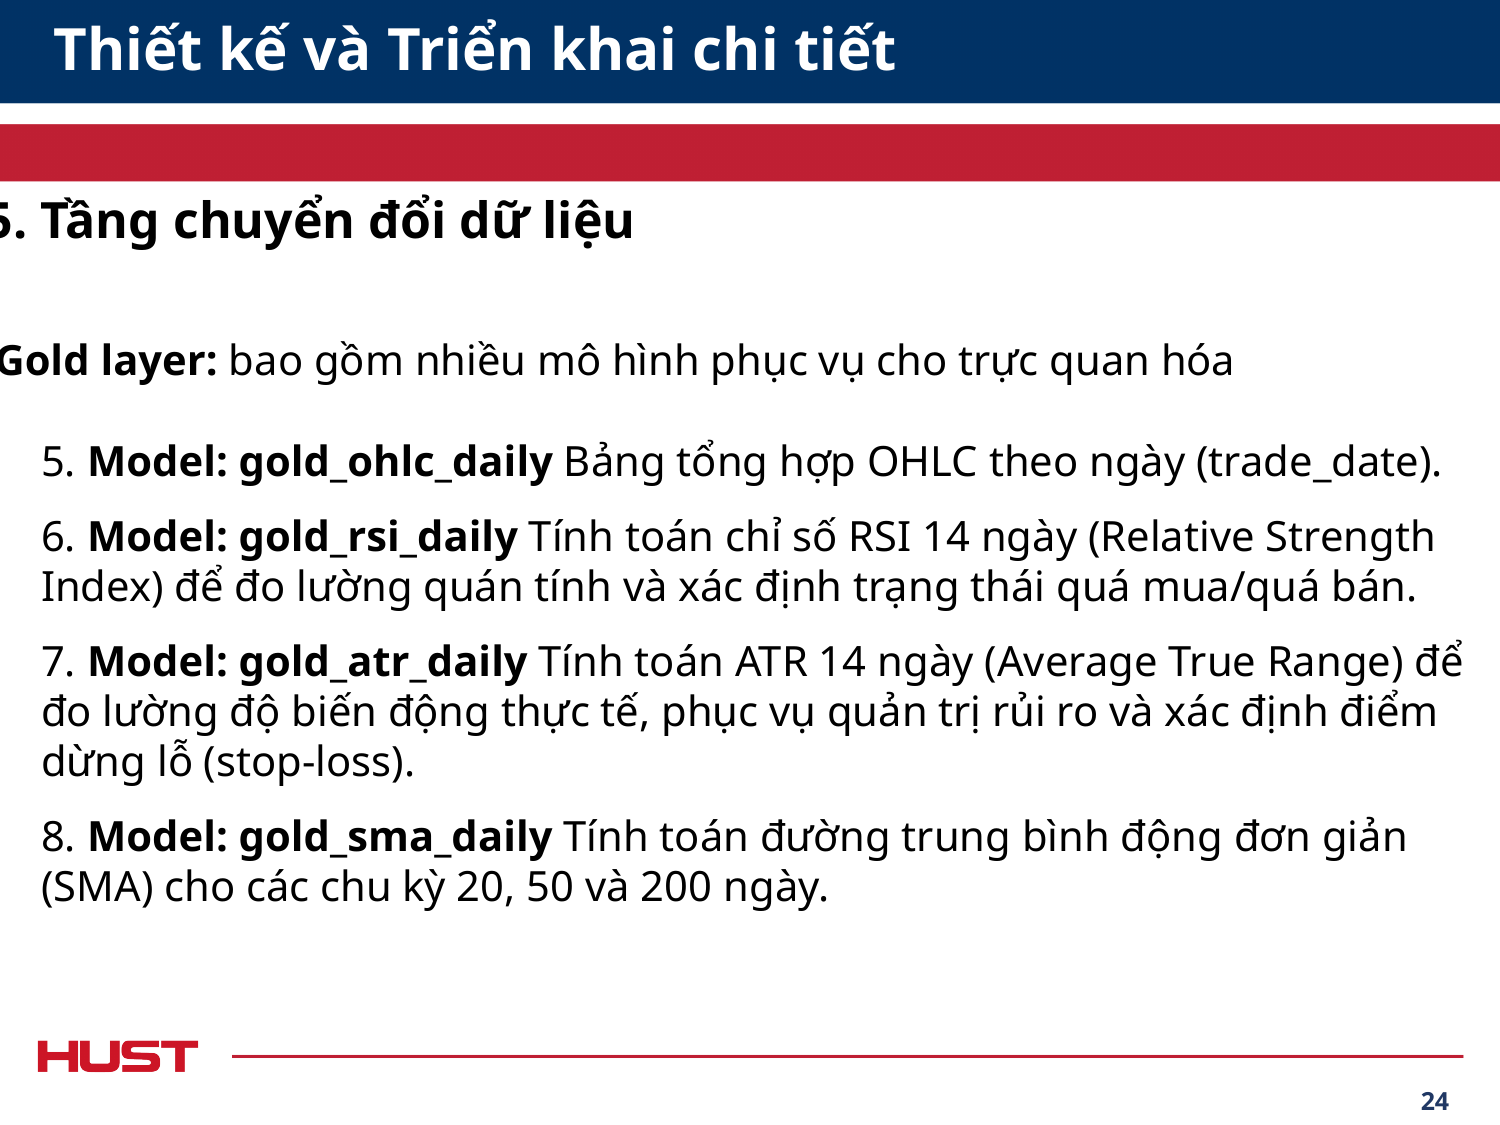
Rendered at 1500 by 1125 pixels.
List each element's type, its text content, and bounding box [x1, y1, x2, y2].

slide_number 24 [1126, 1078, 1464, 1125]
text_box Gold layer: bao gồm nhiều mô hình phục vụ cho trực quan hóa [0, 326, 1251, 392]
text_box 5. Tầng chuyển đổi dữ liệu [0, 181, 651, 256]
text_box 5. Model: gold_ohlc_daily Bảng tổng hợp OHLC theo ngày (trade_date). 6. Model: gold_rsi_daily Tính toán chỉ số RSI 14 ngày (Relative Strength Index) để đo lường quán tính và xác định trạng thái quá mua/quá bán. 7. Model: gold_atr_daily Tính toán ATR 14 ngày (Average True Range) để đo lường độ biến động thực tế, phục vụ quản trị rủi ro và xác định điểm dừng lỗ (stop-loss). 8. Model: gold_sma_daily Tính toán đường trung bình động đơn giản (SMA) cho các chu kỳ 20, 50 và 200 ngày. [26, 427, 1490, 918]
title Thiết kế và Triển khai chi tiết [38, 12, 1462, 87]
picture [0, 0, 1500, 1125]
